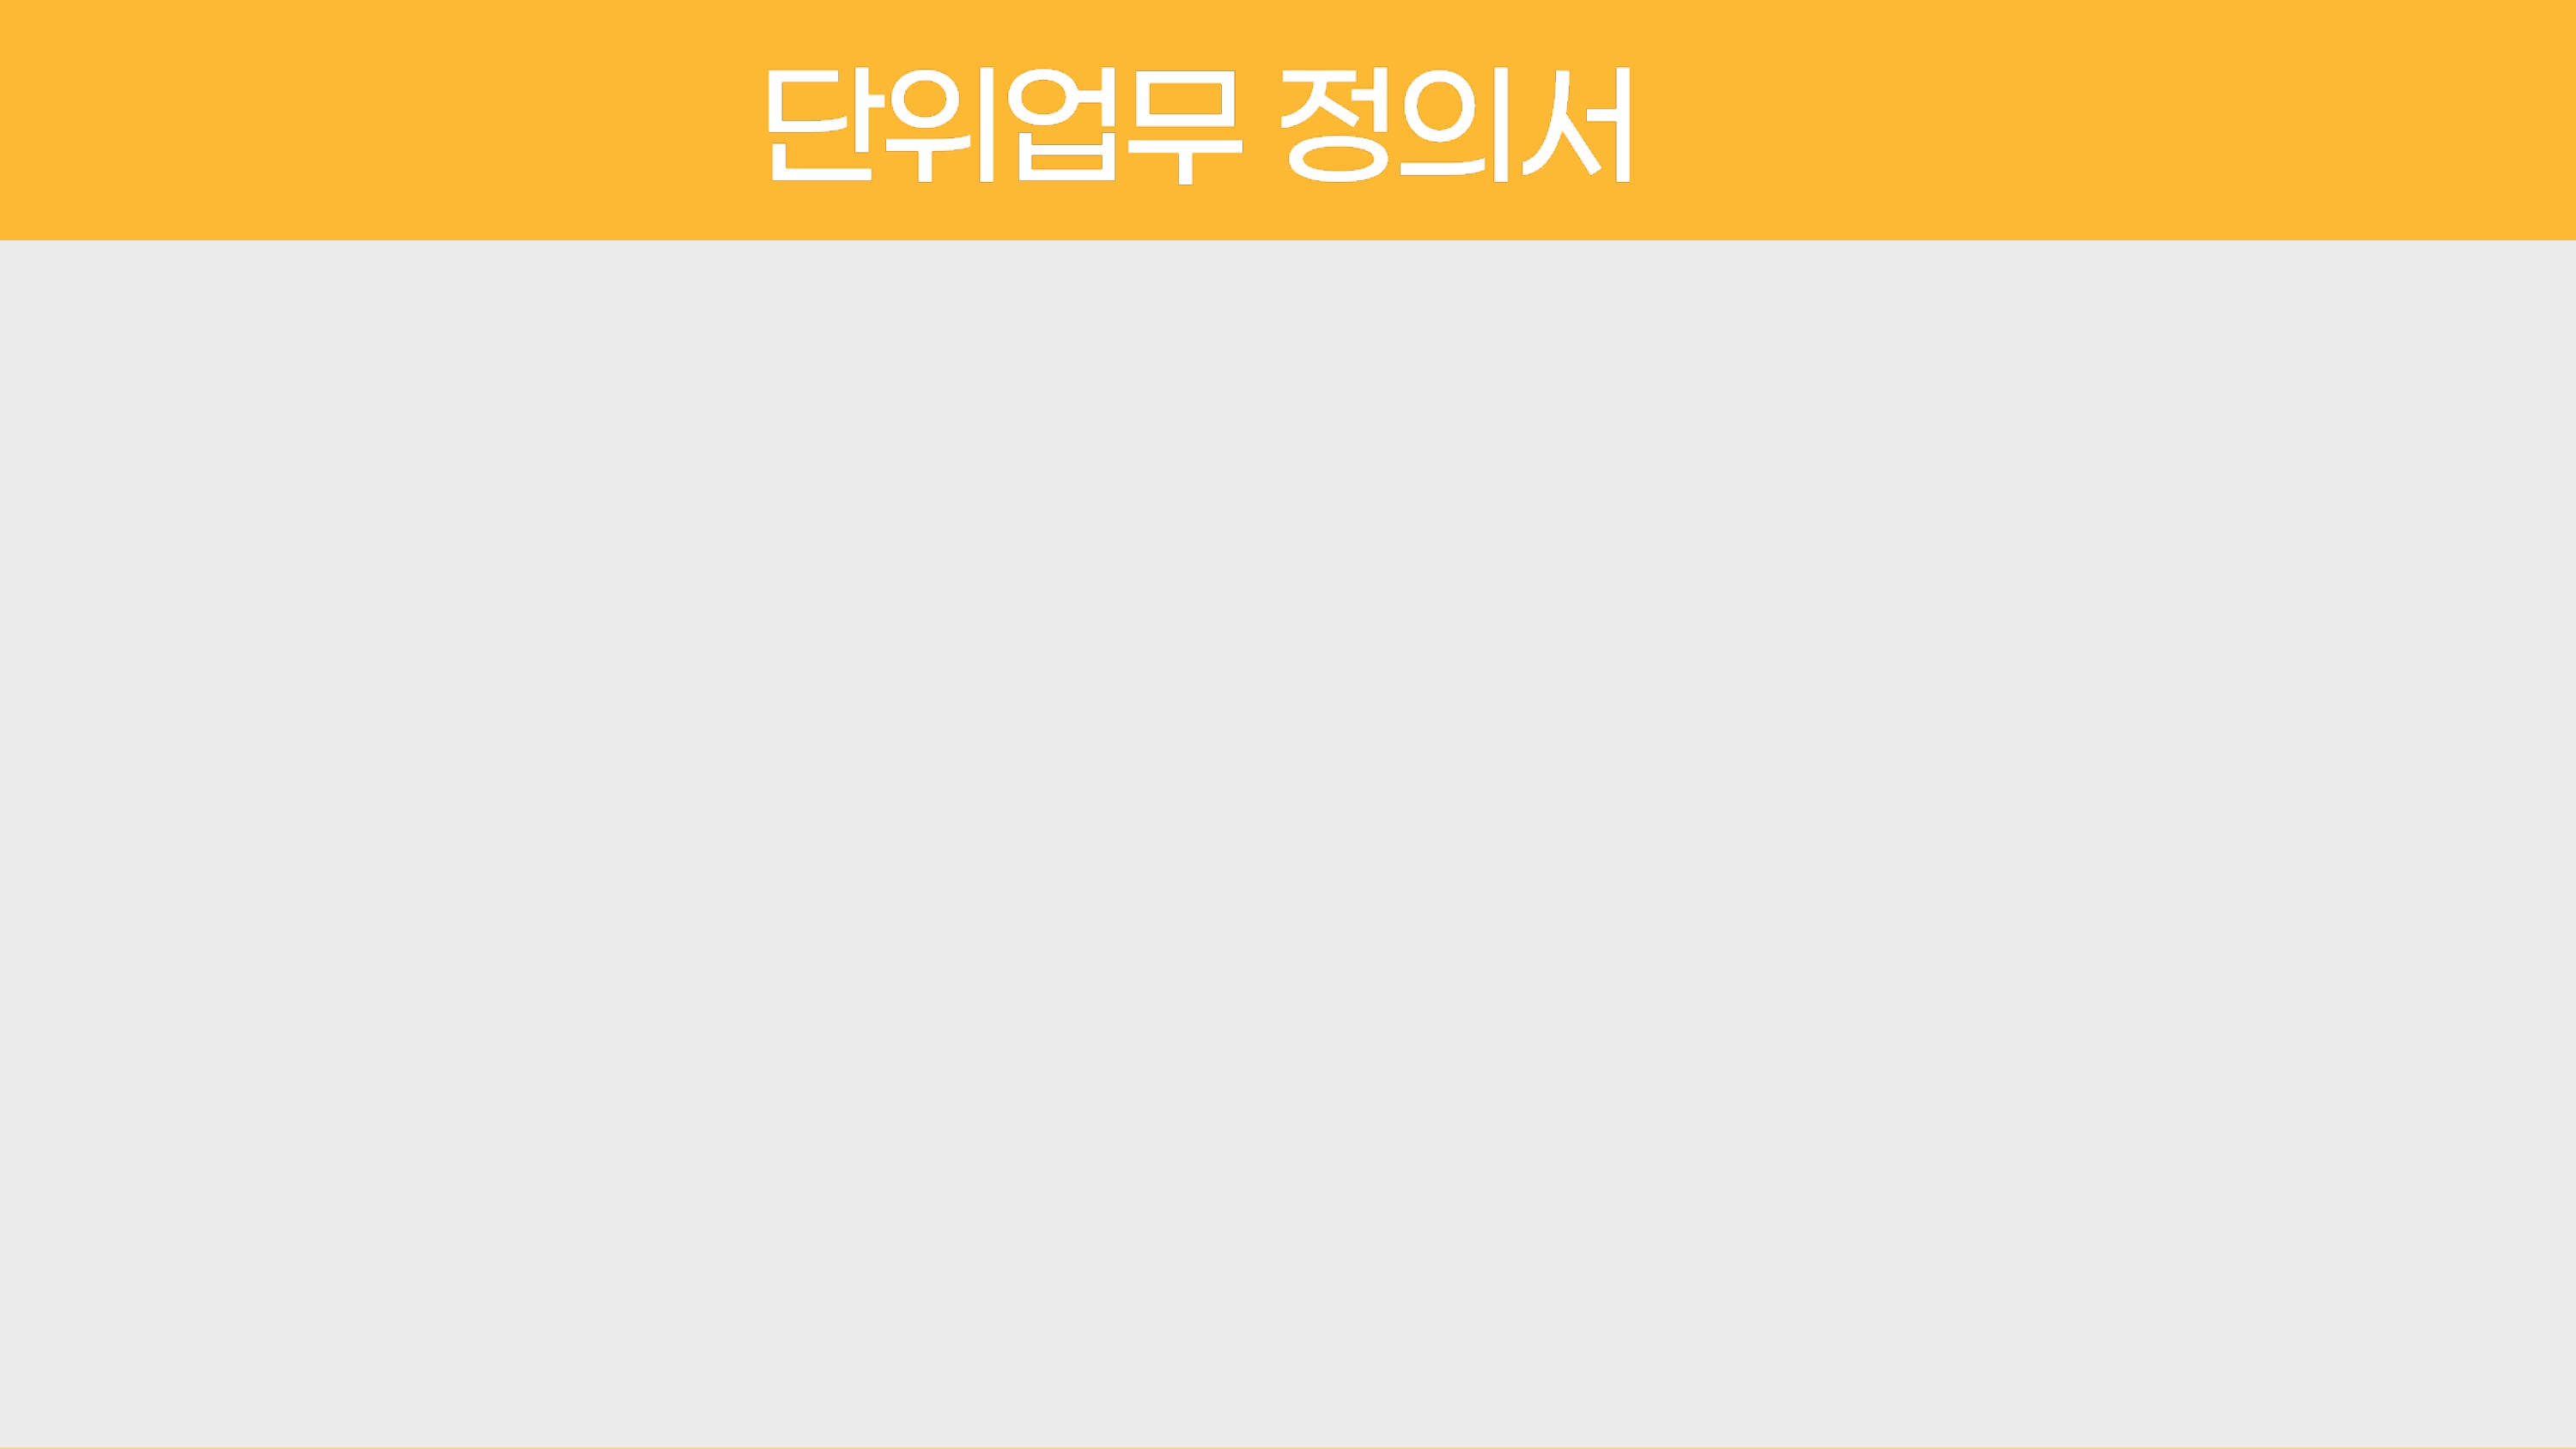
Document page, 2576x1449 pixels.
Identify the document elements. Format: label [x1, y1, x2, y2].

text_box [0, 240, 2576, 1449]
picture [721, 24, 1704, 240]
